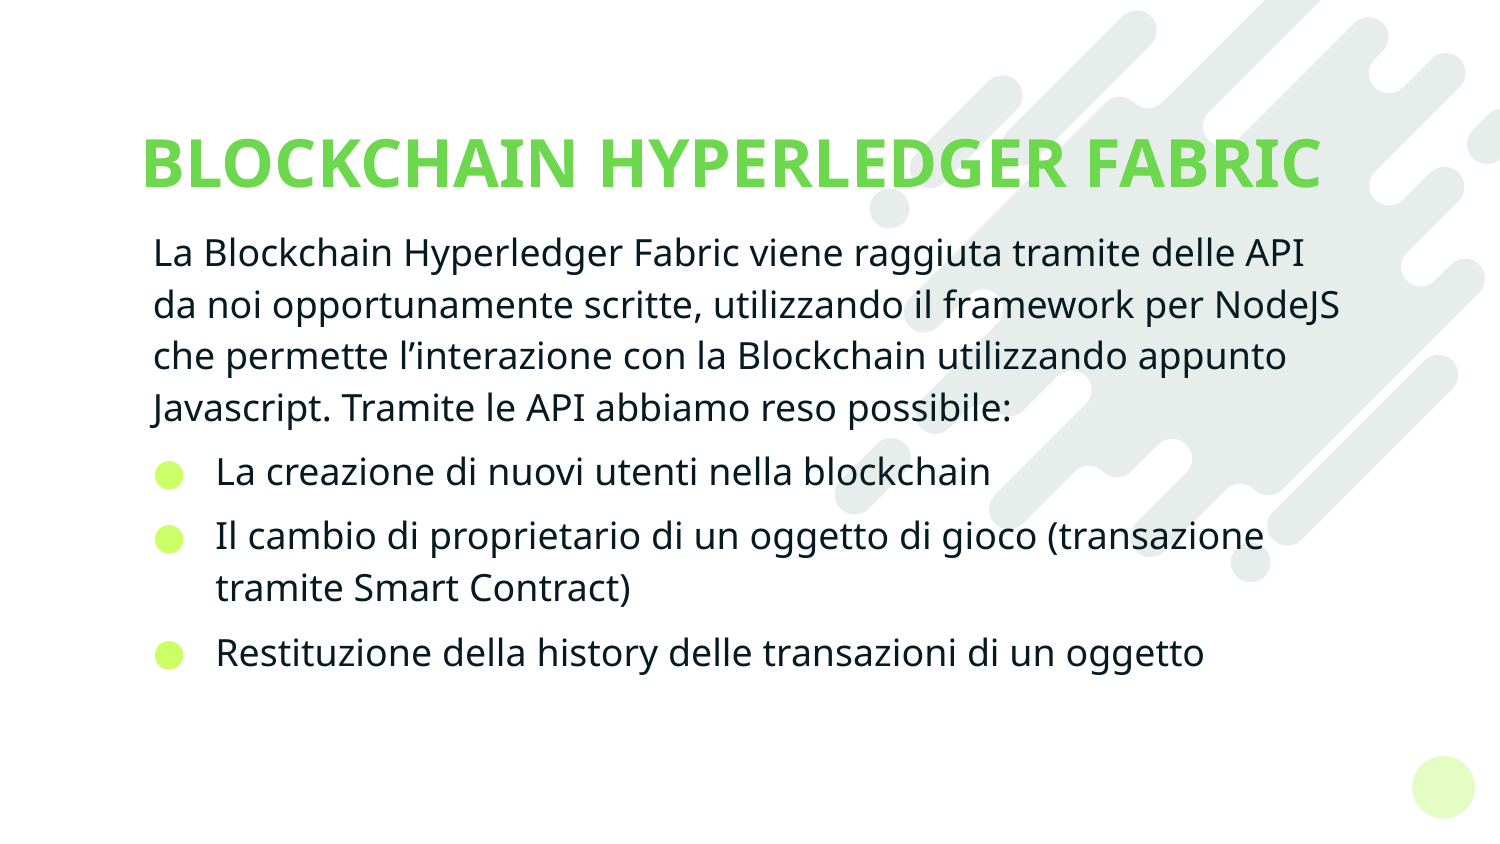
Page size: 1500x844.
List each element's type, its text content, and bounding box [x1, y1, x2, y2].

list La Blockchain Hyperledger Fabric viene raggiuta tramite delle API da noi opportunamente scritte, utilizzando il framework per NodeJS che permette l’interazione con la Blockchain utilizzando appunto Javascript. Tramite le API abbiamo reso possibile: La creazione di nuovi utenti nella blockchain Il cambio di proprietario di un oggetto di gioco (transazione tramite Smart Contract) Restituzione della history delle transazioni di un oggetto [140, 222, 1360, 720]
title BLOCKCHAIN HYPERLEDGER FABRIC [140, 137, 1360, 203]
